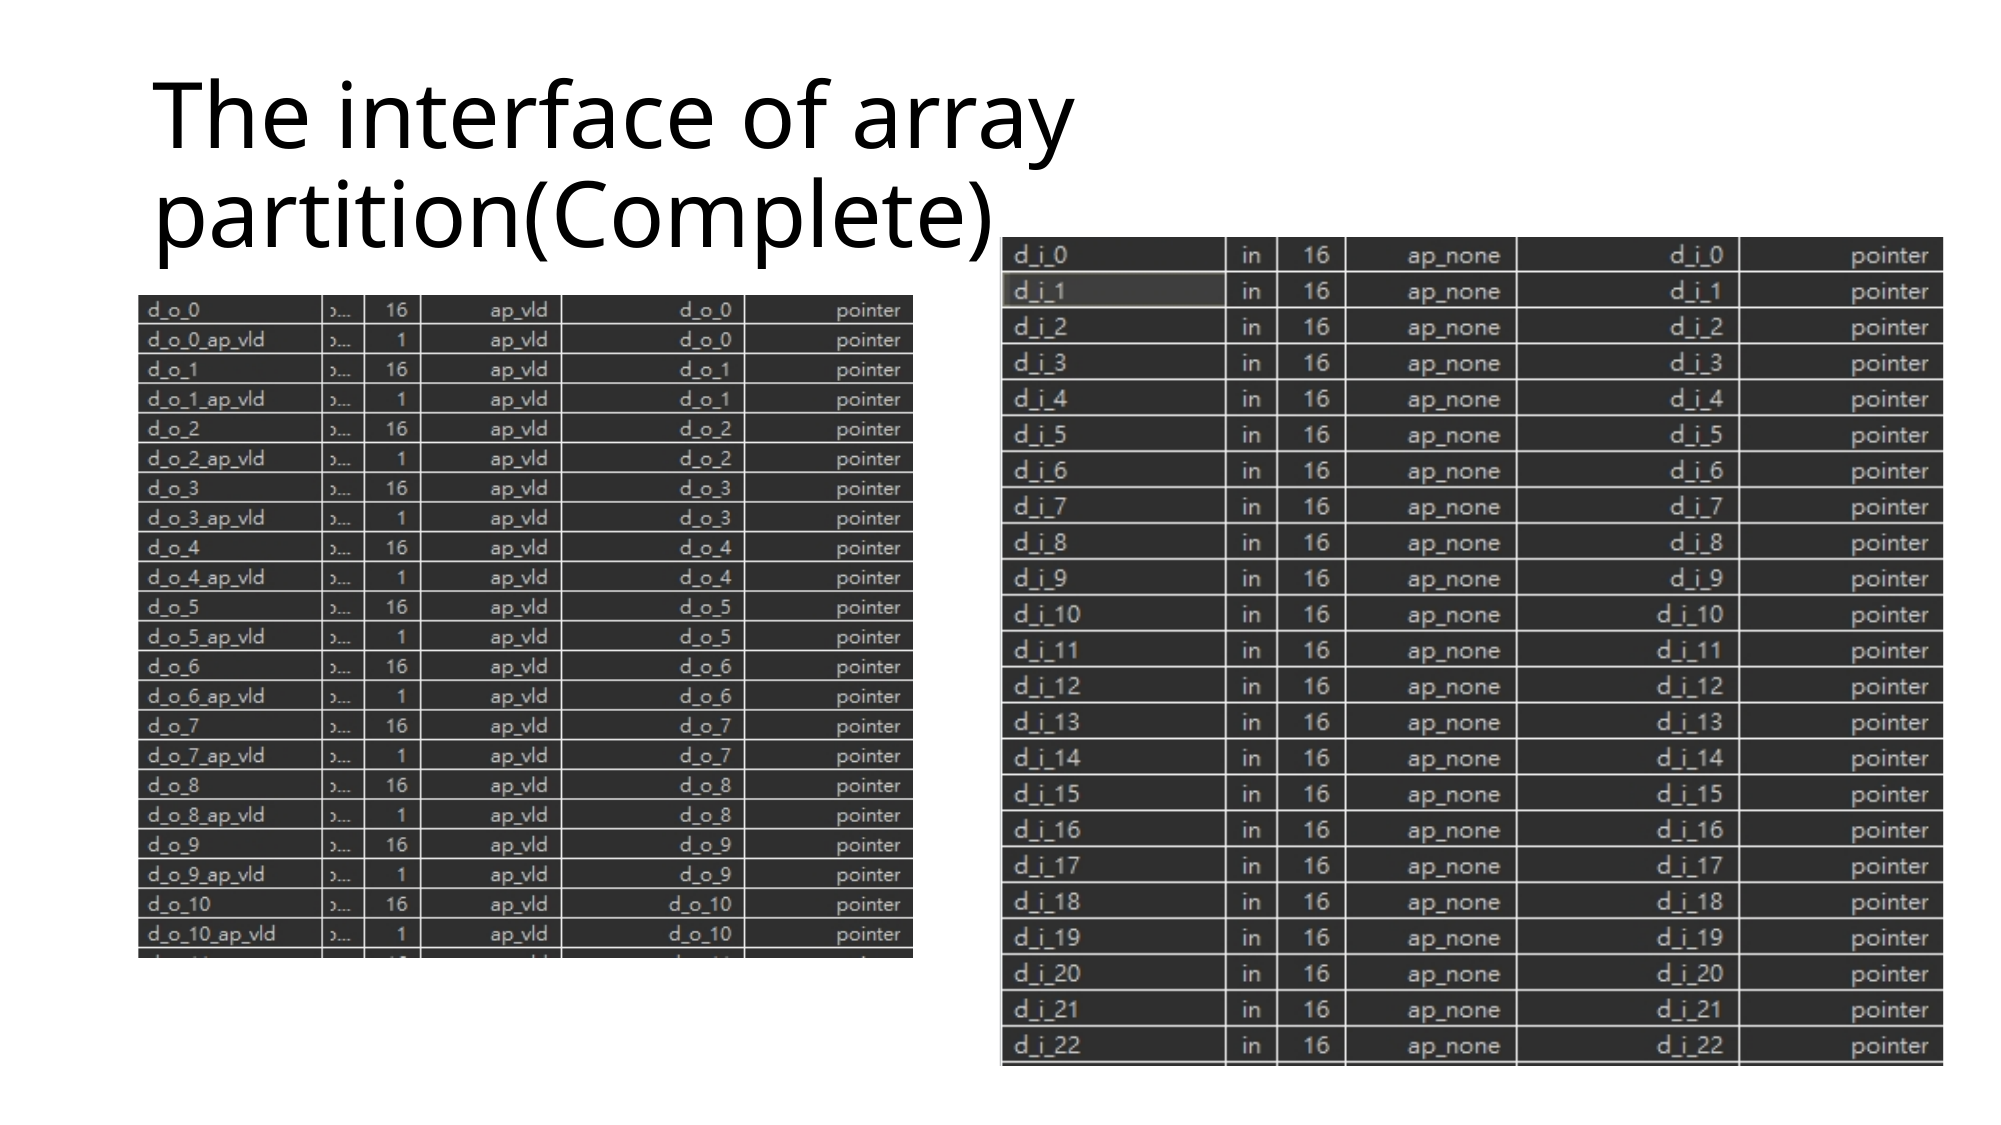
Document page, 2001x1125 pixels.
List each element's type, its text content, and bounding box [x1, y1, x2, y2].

picture [137, 295, 913, 959]
picture [999, 237, 1944, 1066]
title The interface of array partition(Complete) [137, 59, 1863, 278]
